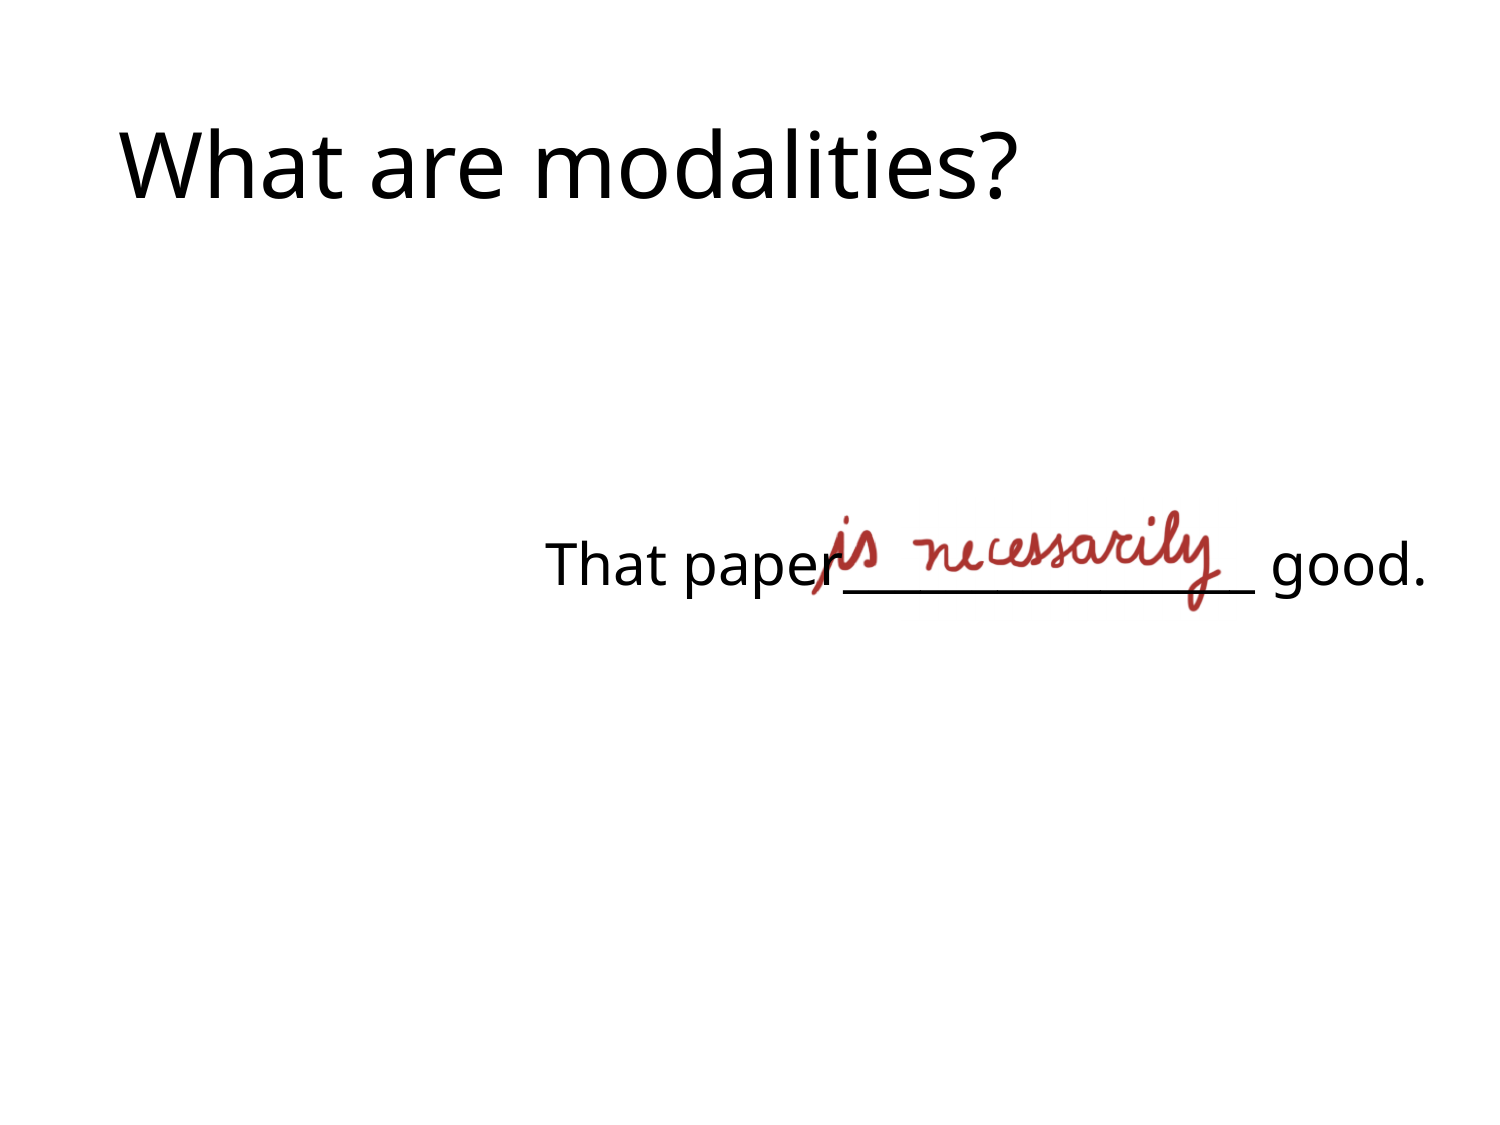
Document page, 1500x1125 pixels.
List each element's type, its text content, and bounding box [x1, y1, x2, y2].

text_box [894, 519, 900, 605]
picture [798, 497, 894, 612]
text_box That paper________________ good. [530, 519, 798, 605]
text_box That paper________________ good. [1237, 519, 1444, 605]
picture [900, 497, 1237, 621]
title What are modalities? [103, 59, 1397, 278]
